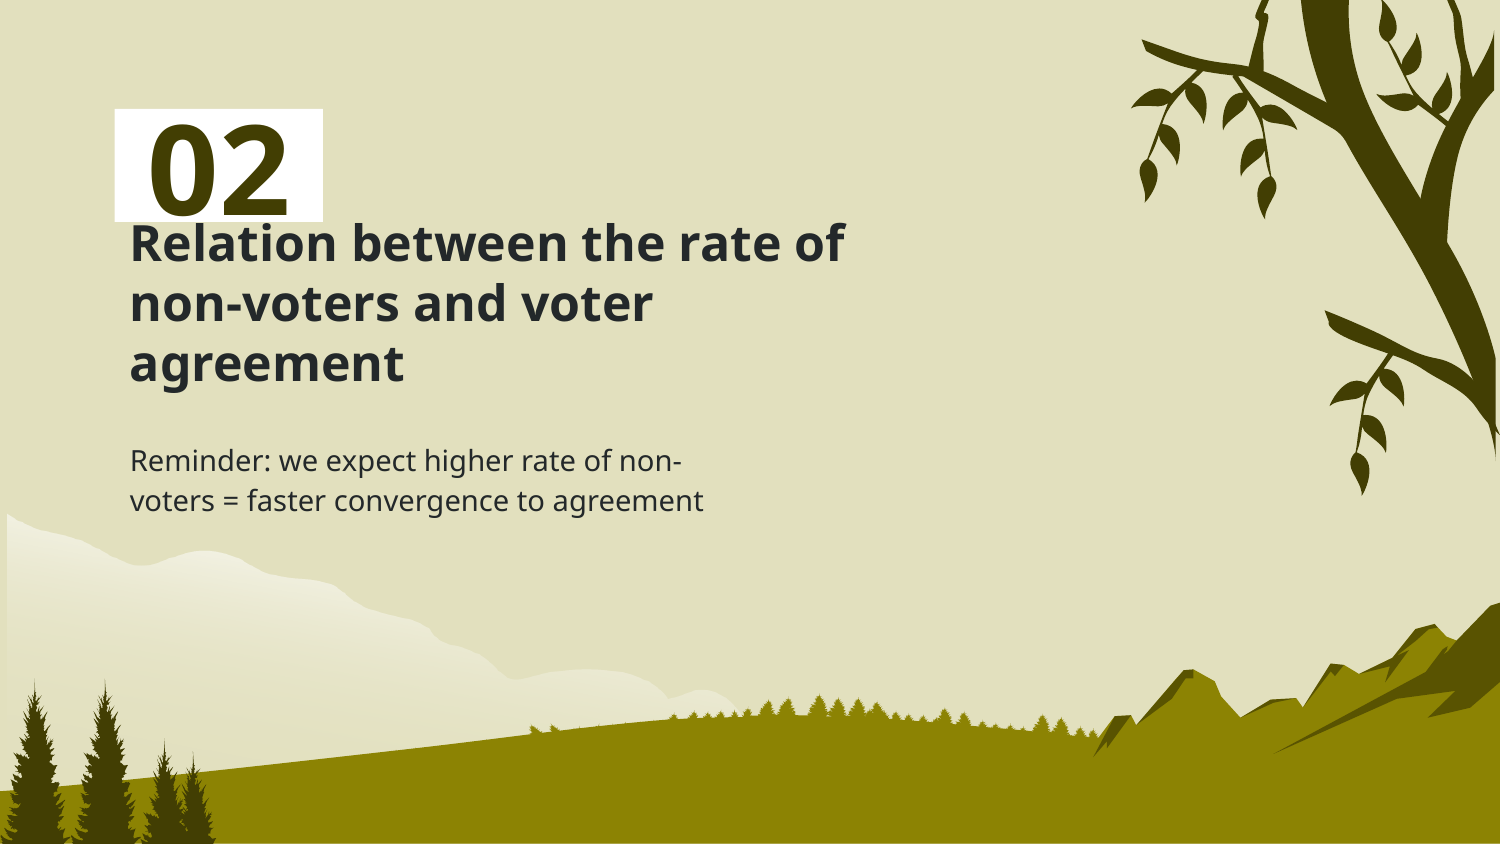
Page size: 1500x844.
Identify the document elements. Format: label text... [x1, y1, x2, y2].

title Relation between the rate of non-voters and voter agreement [114, 251, 957, 407]
title 02 [114, 108, 323, 222]
picture [7, 513, 904, 790]
subtitle Reminder: we expect higher rate of non-voters = faster convergence to agreement [114, 421, 724, 564]
